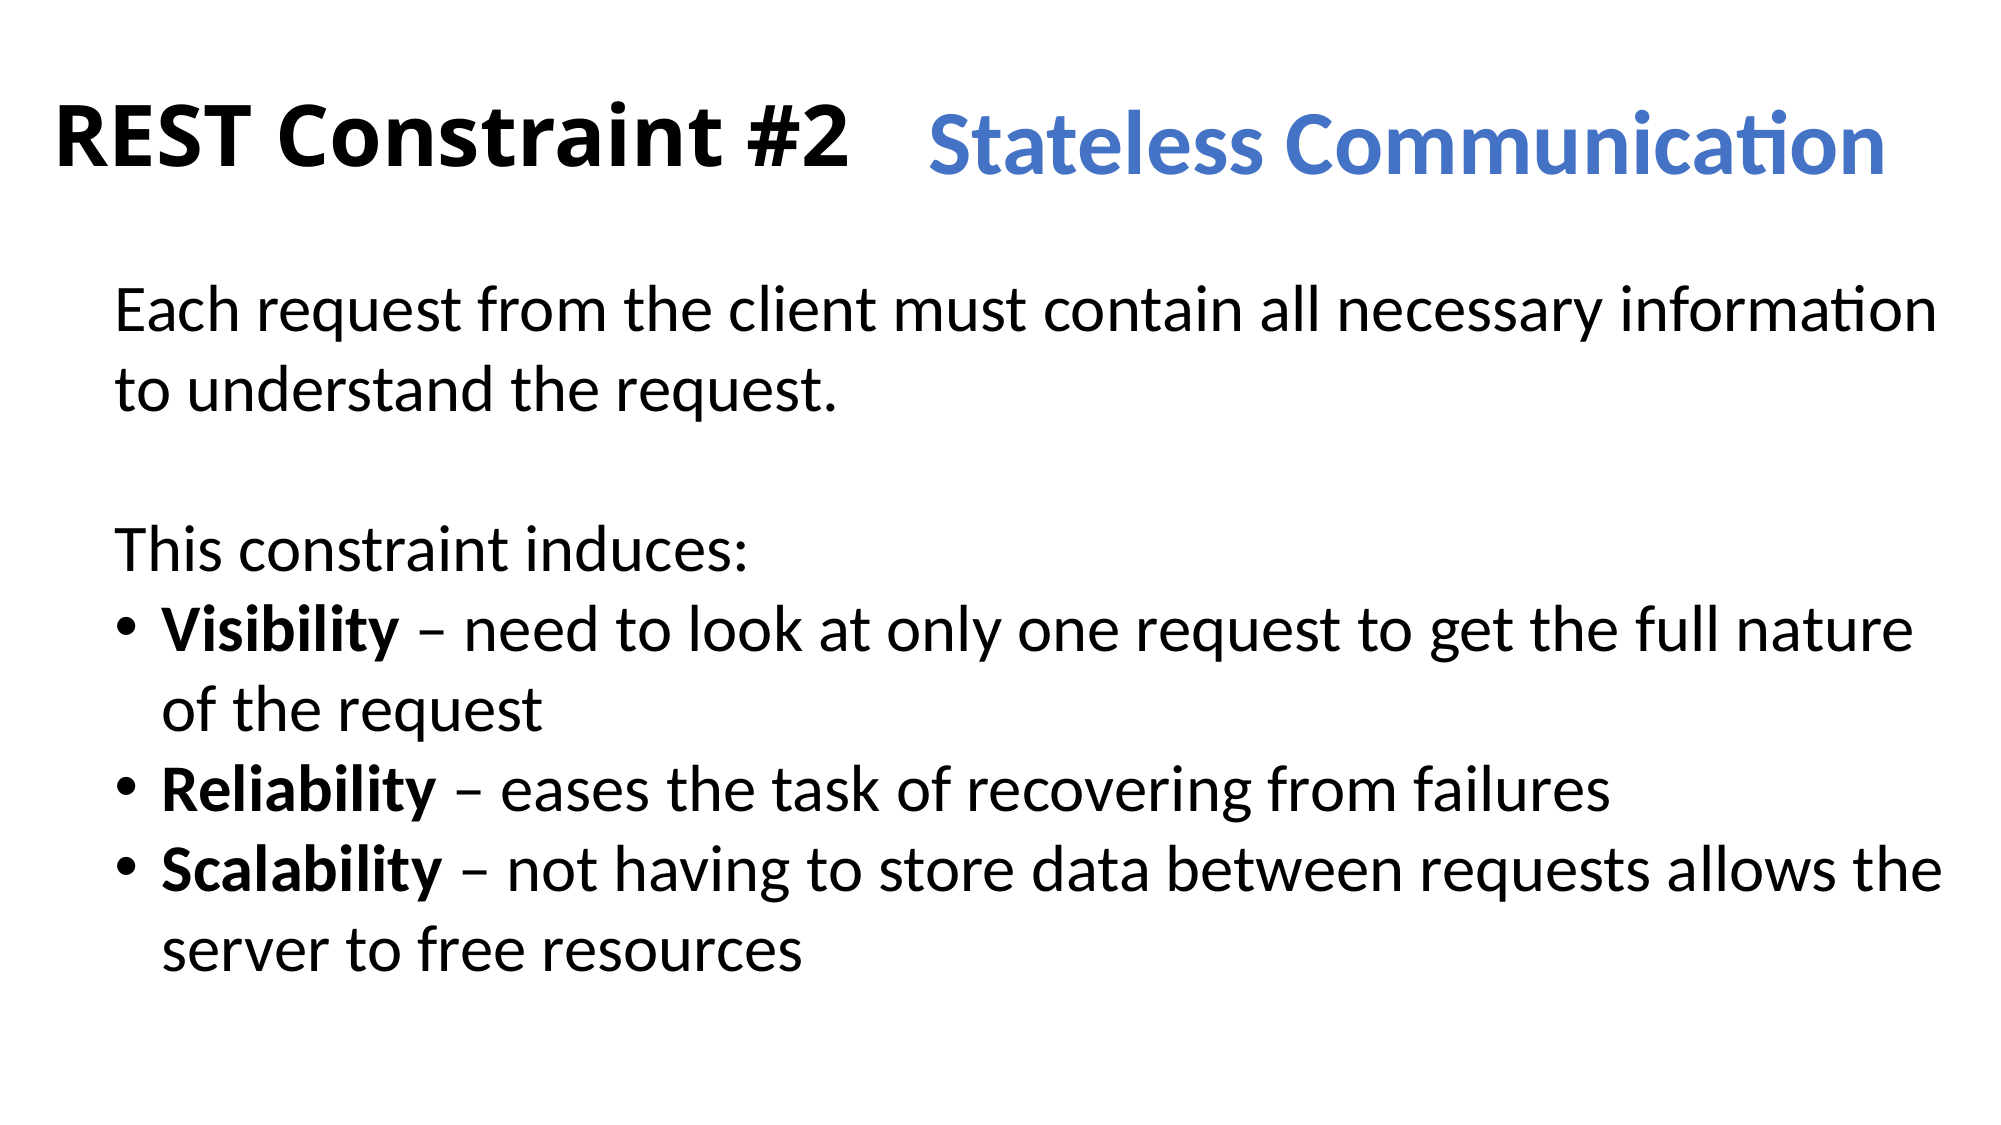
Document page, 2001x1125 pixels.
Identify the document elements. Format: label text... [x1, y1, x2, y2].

text_box Each request from the client must contain all necessary information to understand the request. This constraint induces: Visibility – need to look at only one request to get the full nature of the request Reliability – eases the task of recovering from failures Scalability – not having to store data between requests allows the server to free resources [99, 257, 1976, 993]
text_box Stateless Communication [913, 75, 1925, 201]
title REST Constraint #2 [37, 45, 871, 233]
